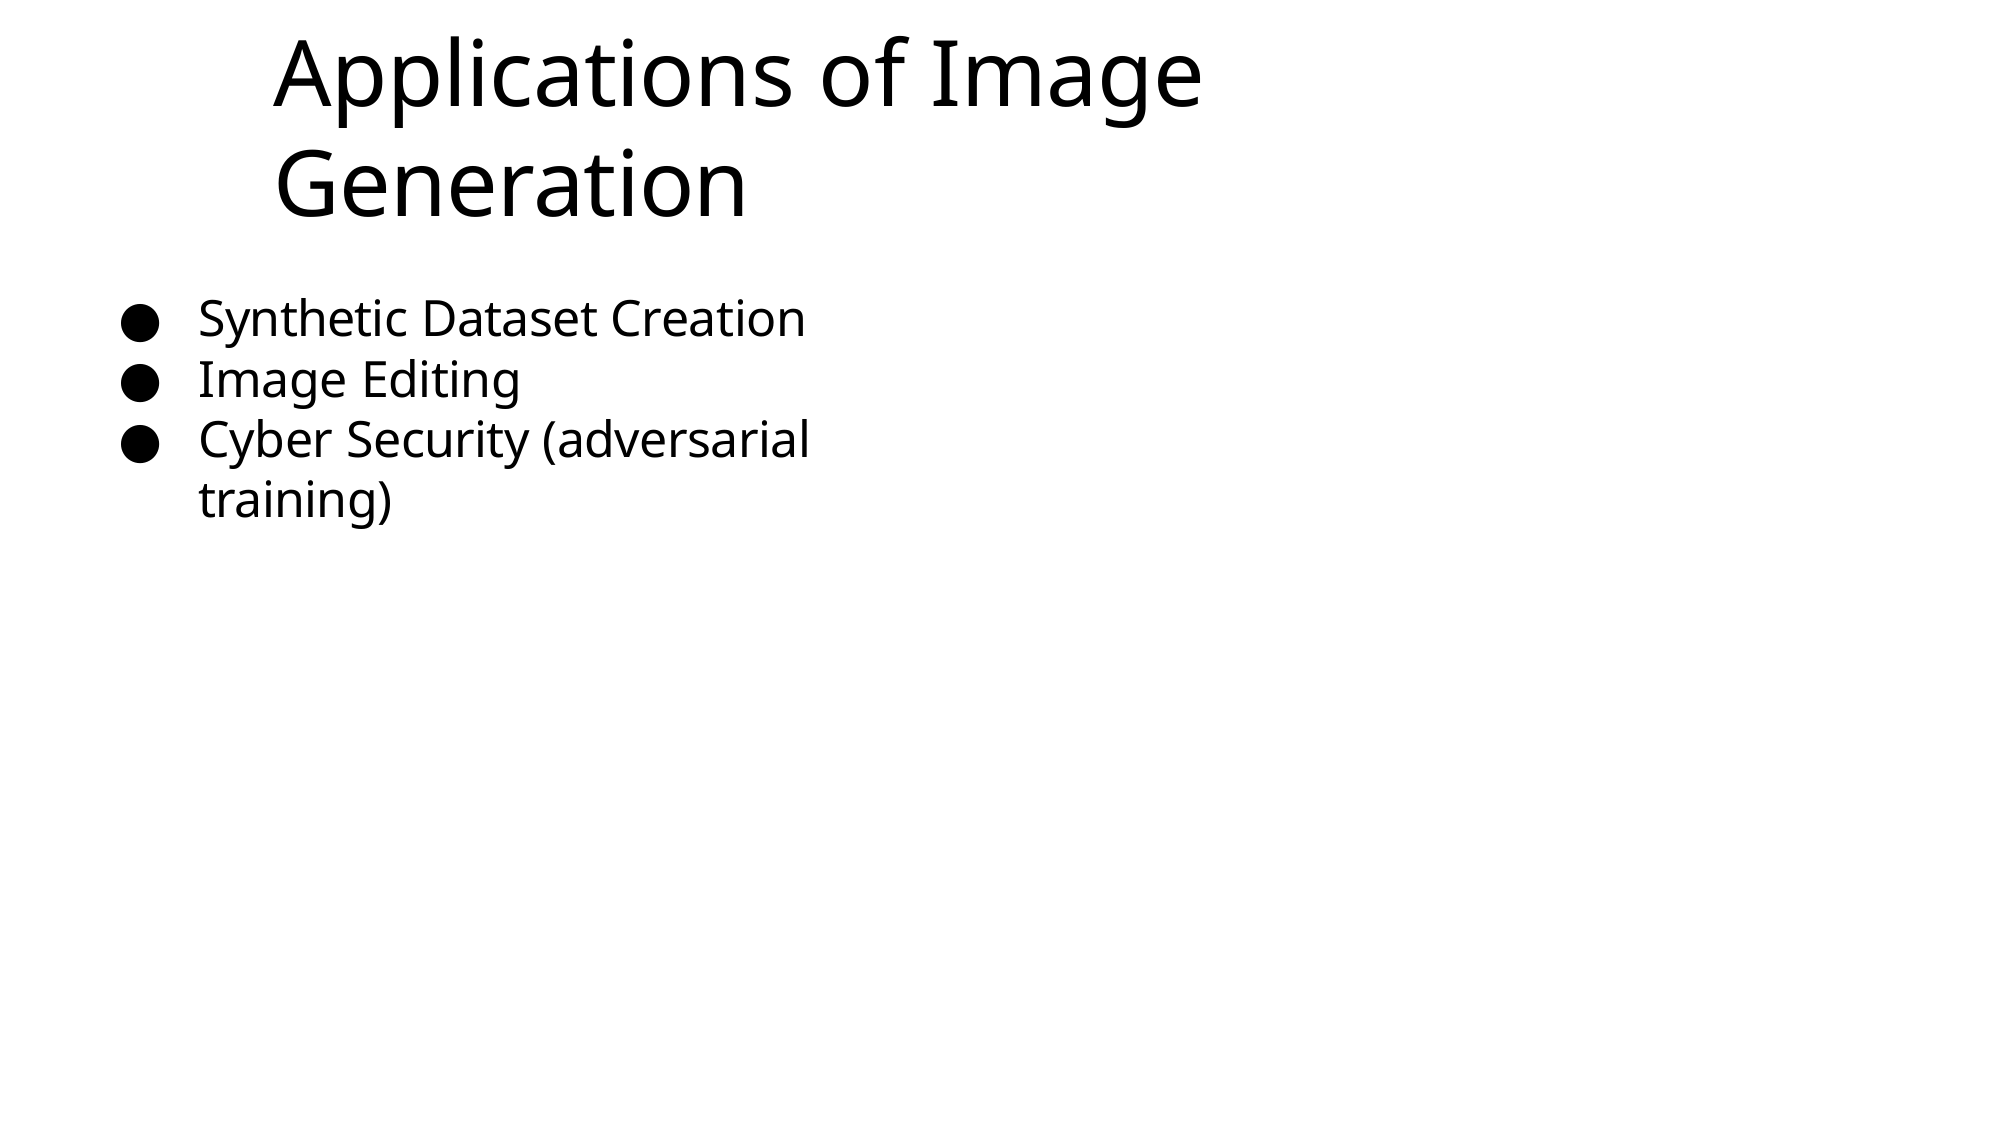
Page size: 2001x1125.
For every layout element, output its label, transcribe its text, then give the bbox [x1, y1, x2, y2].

title Applications of Image Generation [270, 11, 1578, 235]
text_box Synthetic Dataset Creation Image Editing Cyber Security (adversarial training) [115, 284, 989, 528]
